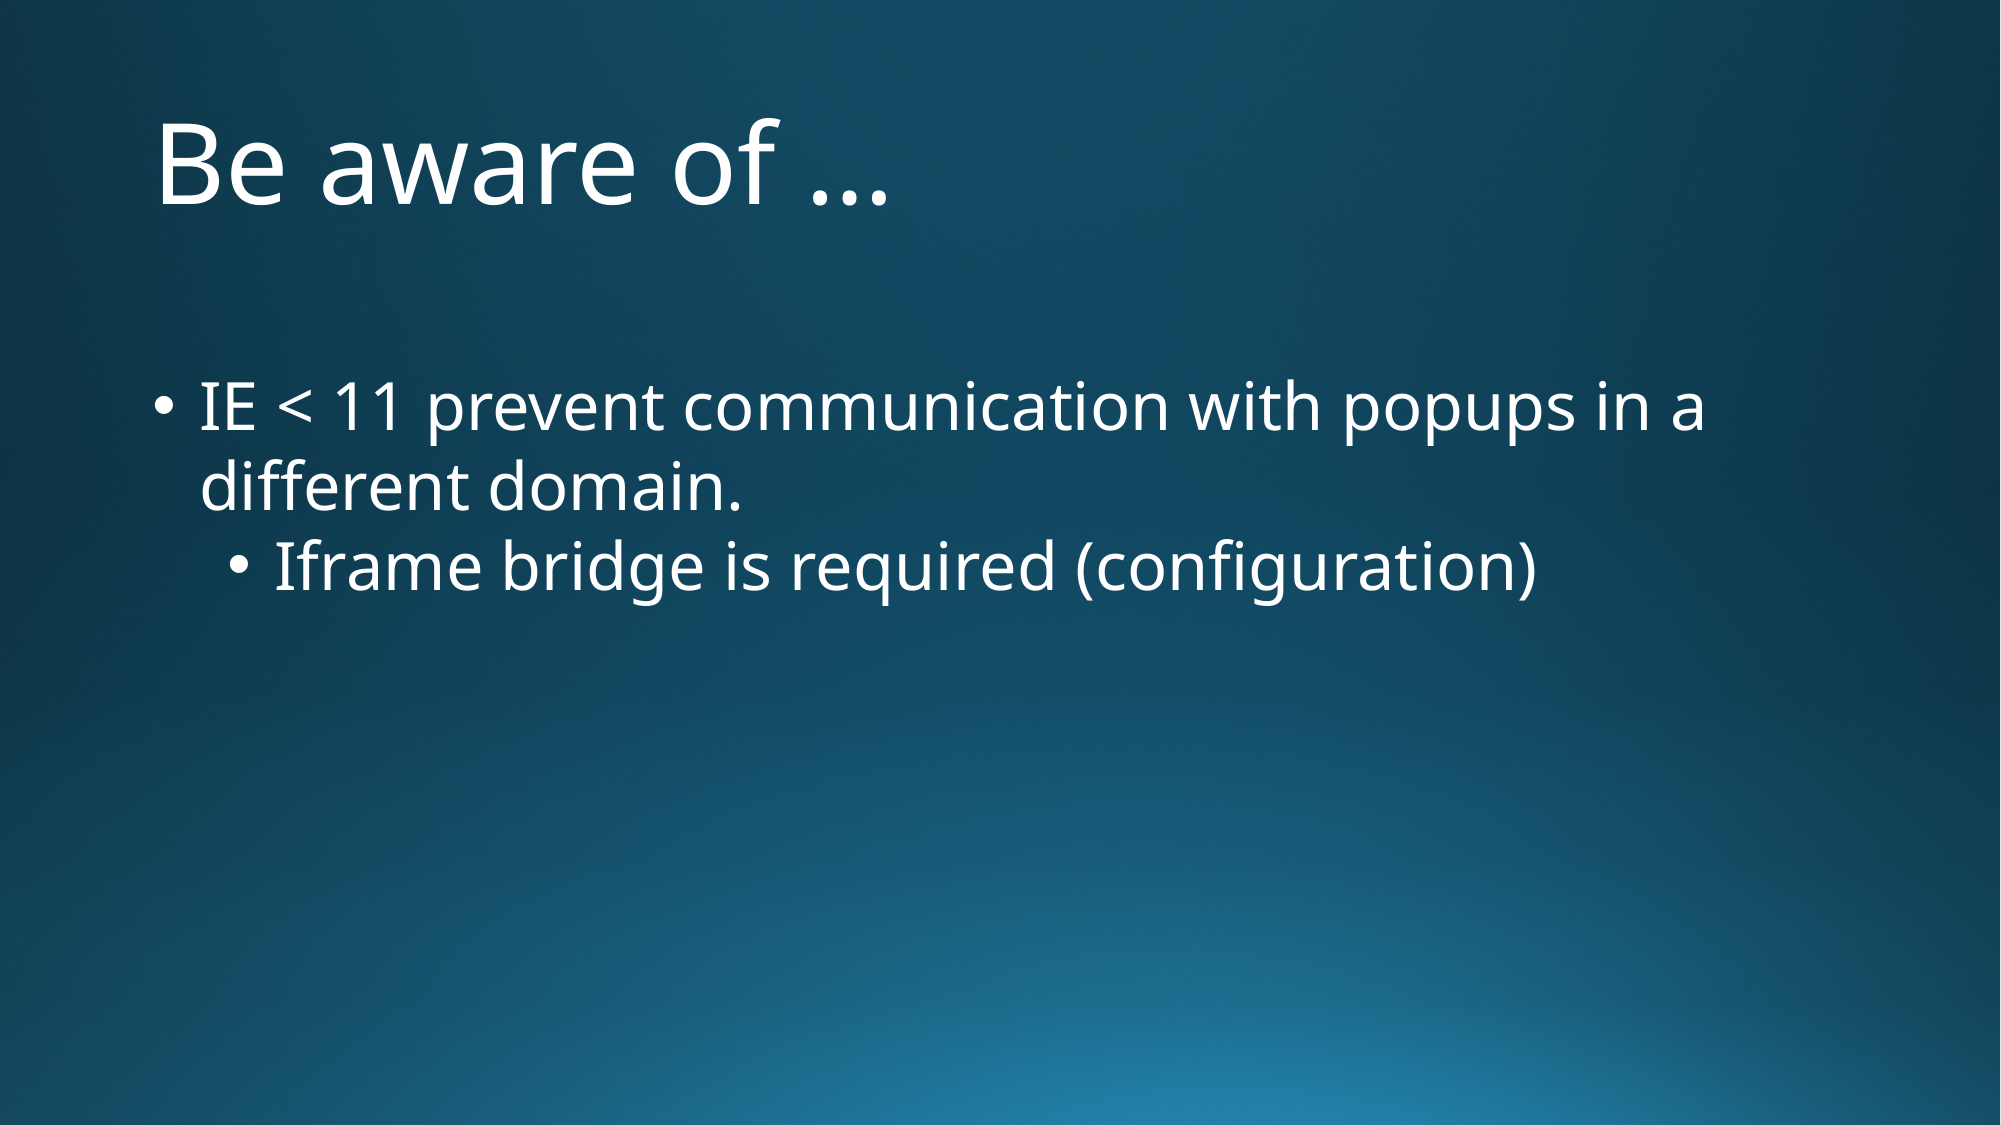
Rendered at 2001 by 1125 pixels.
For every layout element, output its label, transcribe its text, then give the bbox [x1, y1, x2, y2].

title Be aware of … [137, 59, 1863, 278]
picture [0, 0, 2001, 1125]
text_box IE < 11 prevent communication with popups in a different domain. Iframe bridge is required (configuration) [137, 356, 1955, 692]
